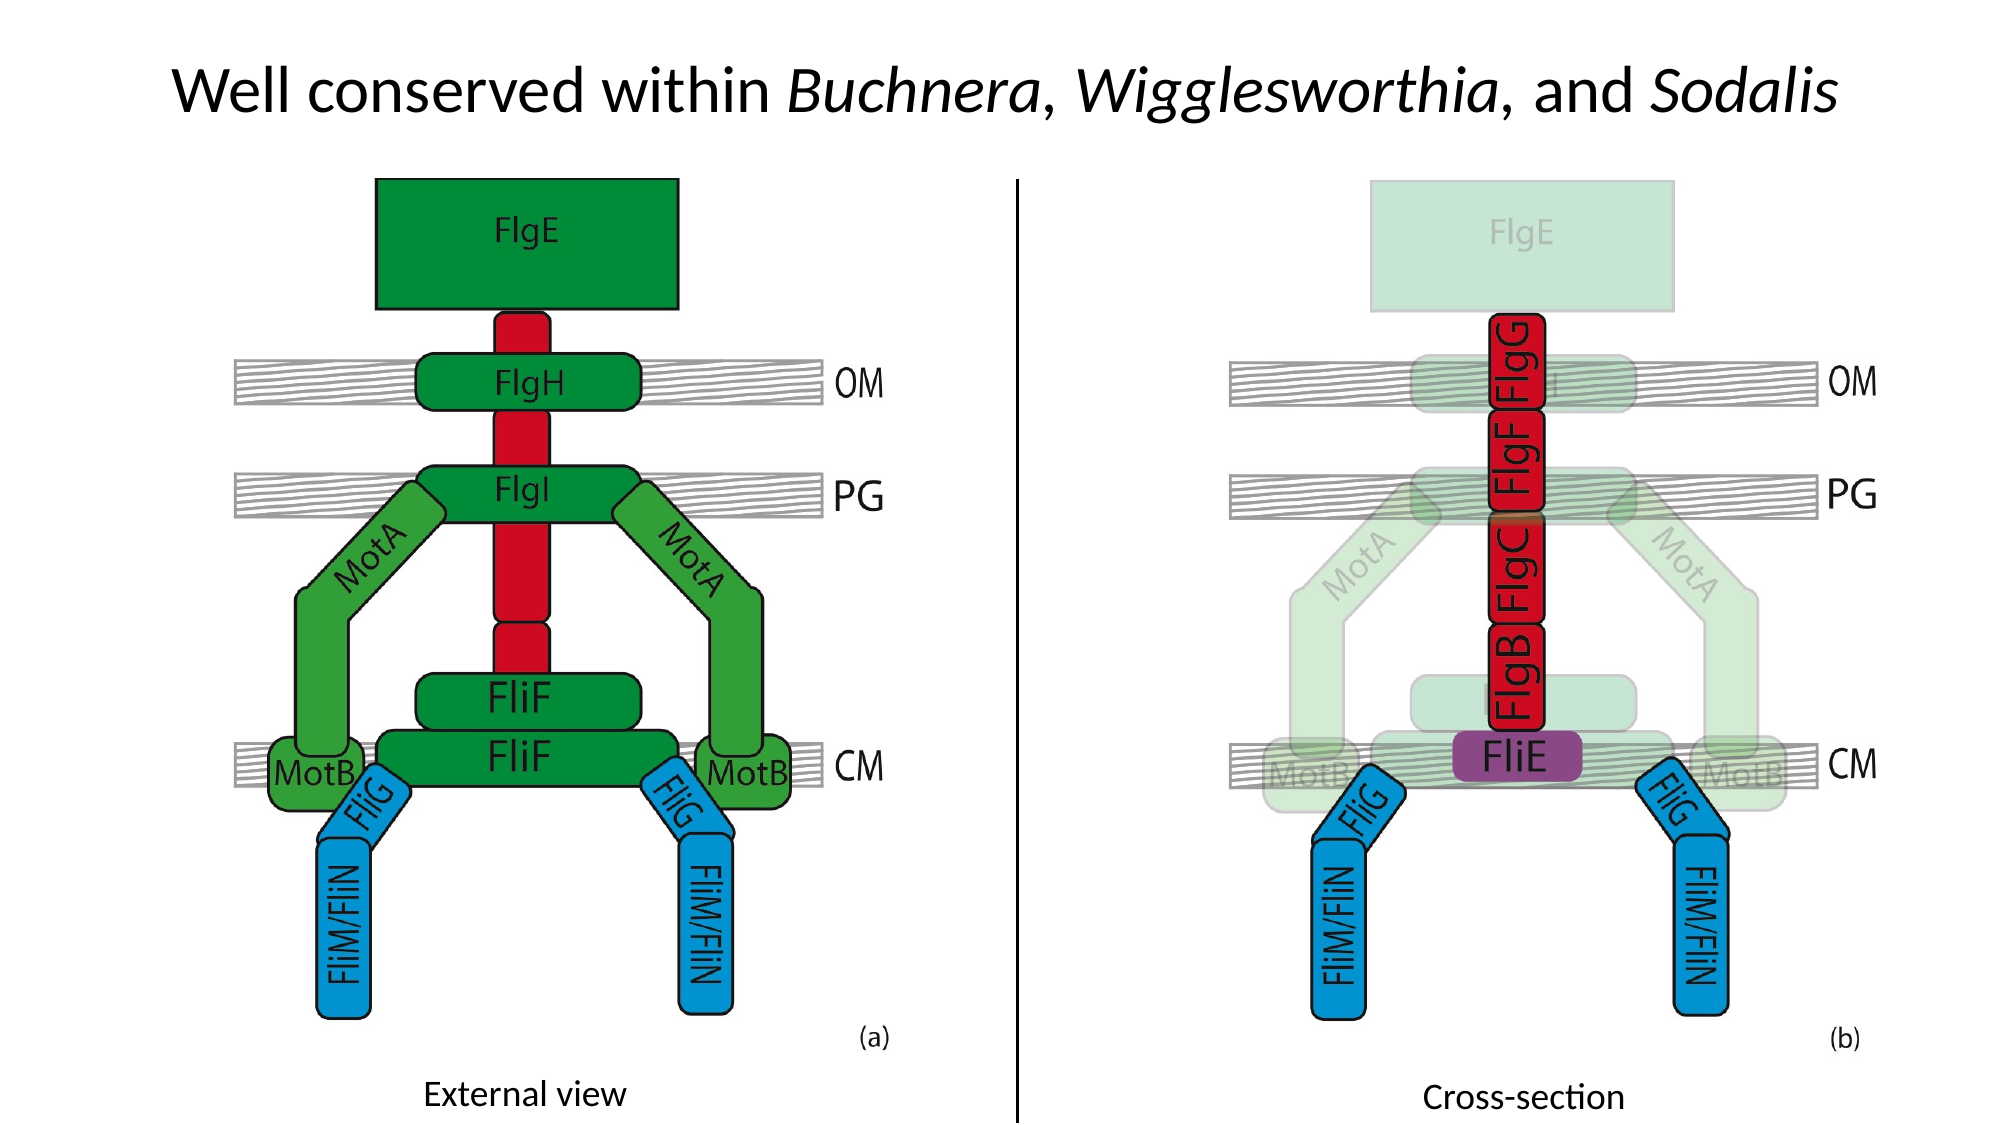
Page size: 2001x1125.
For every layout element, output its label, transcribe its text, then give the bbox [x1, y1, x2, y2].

picture [121, 178, 954, 1124]
text_box Well conserved within Buchnera, Wigglesworthia, and Sodalis [156, 38, 1908, 134]
picture [1101, 180, 1940, 1125]
